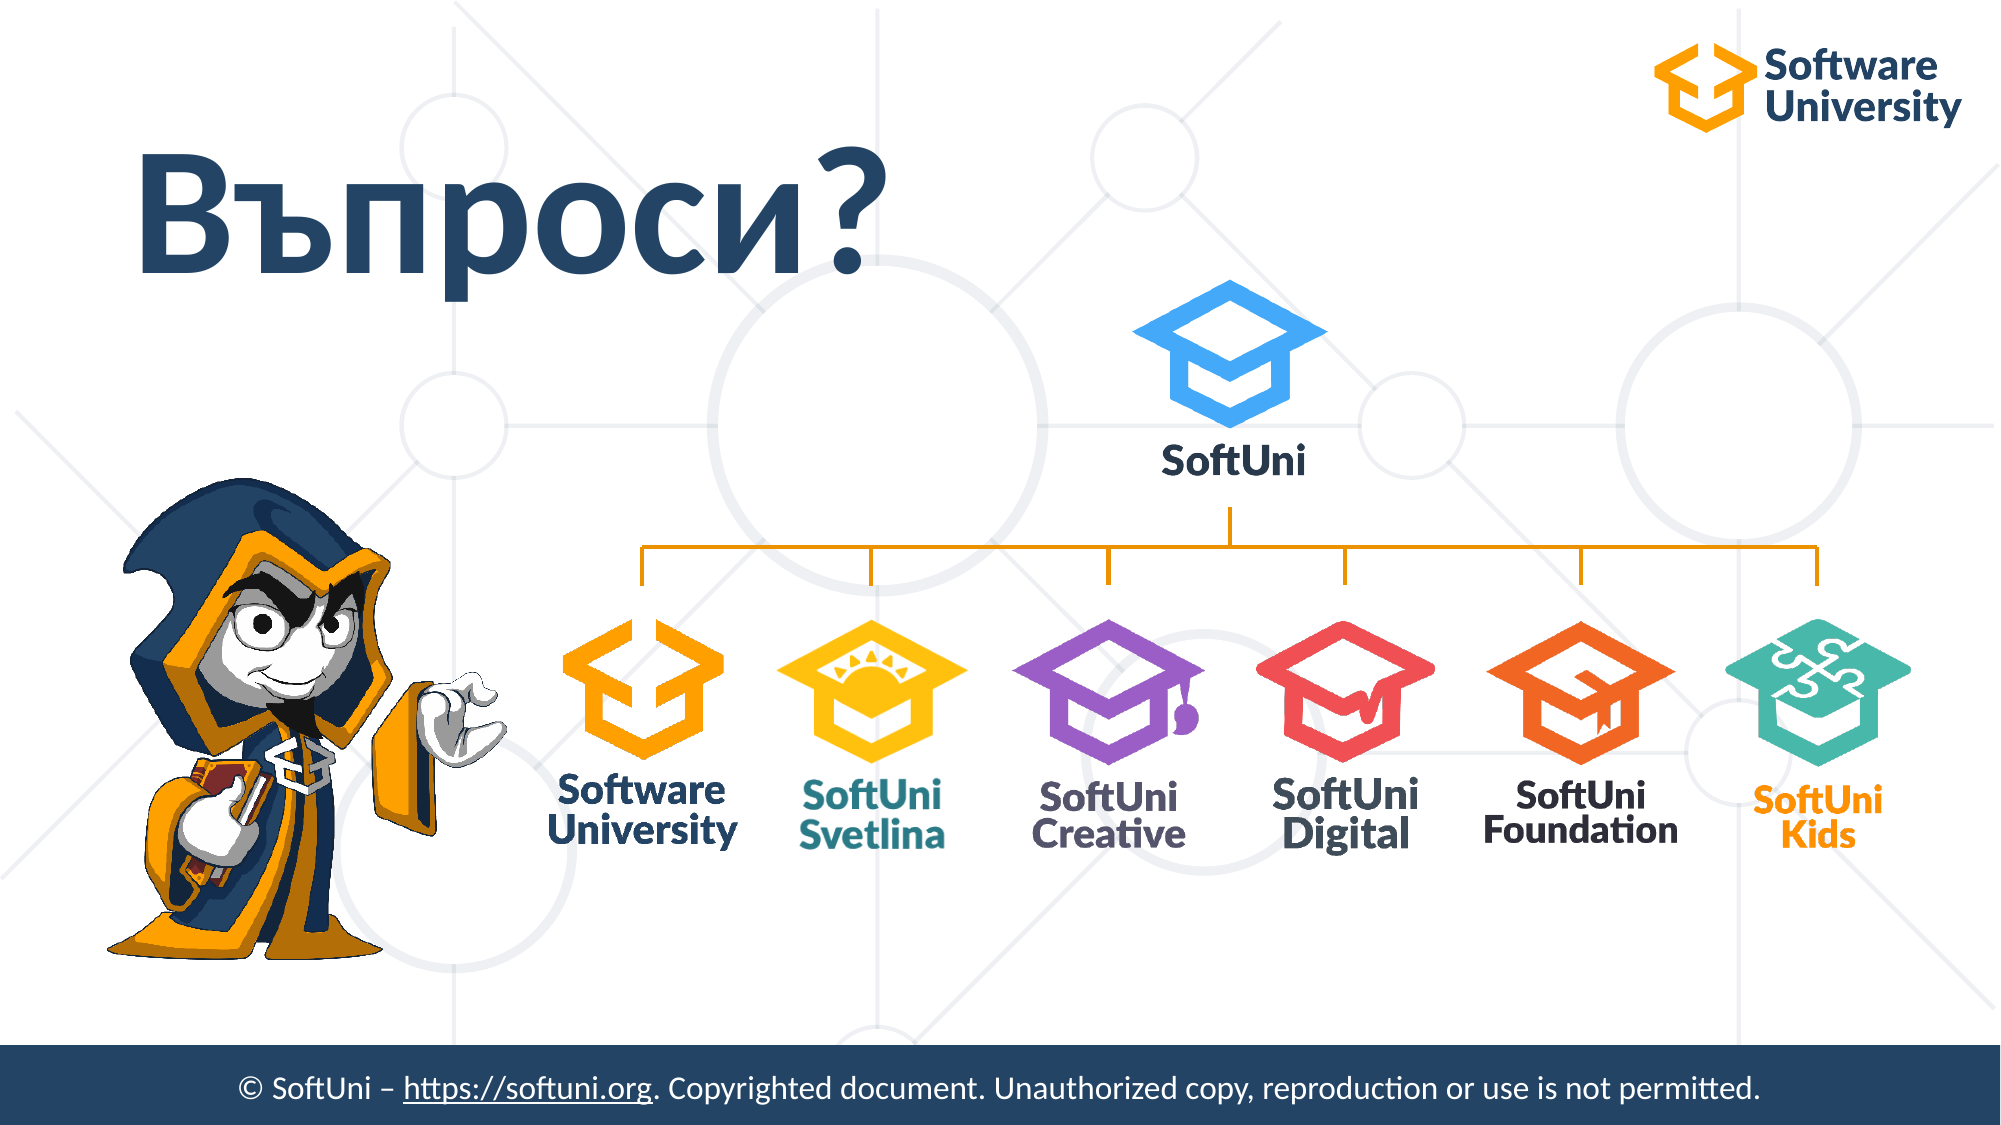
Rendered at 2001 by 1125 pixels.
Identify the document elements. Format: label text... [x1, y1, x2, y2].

picture [546, 619, 738, 856]
picture [105, 475, 508, 961]
picture [1256, 621, 1435, 861]
picture [1131, 279, 1328, 476]
picture [1485, 621, 1677, 843]
picture [776, 619, 969, 850]
picture [1725, 619, 1911, 848]
picture [1641, 31, 1973, 145]
picture [1012, 619, 1205, 848]
title Въпроси? [132, 115, 1104, 285]
